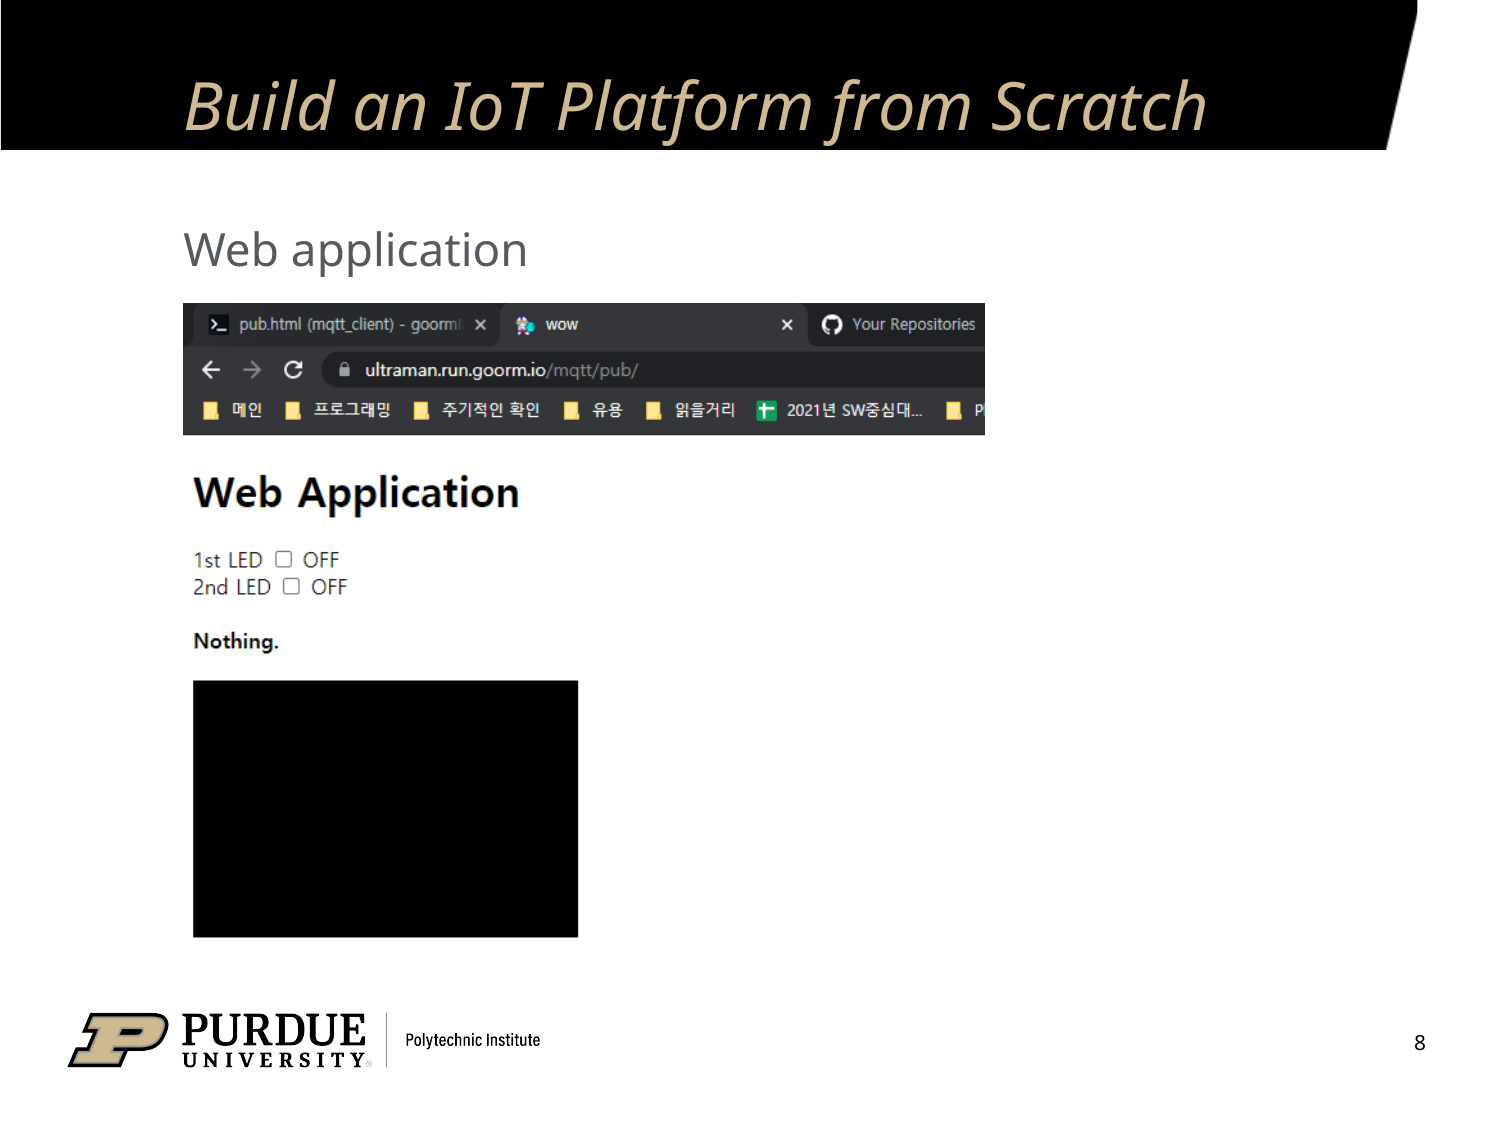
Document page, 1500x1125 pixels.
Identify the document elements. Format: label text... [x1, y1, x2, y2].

title Build an IoT Platform from Scratch [180, 70, 1322, 221]
picture [183, 303, 985, 971]
picture [67, 1010, 634, 1071]
slide_number 8 [1390, 1013, 1451, 1074]
subtitle Web application [183, 220, 1320, 277]
